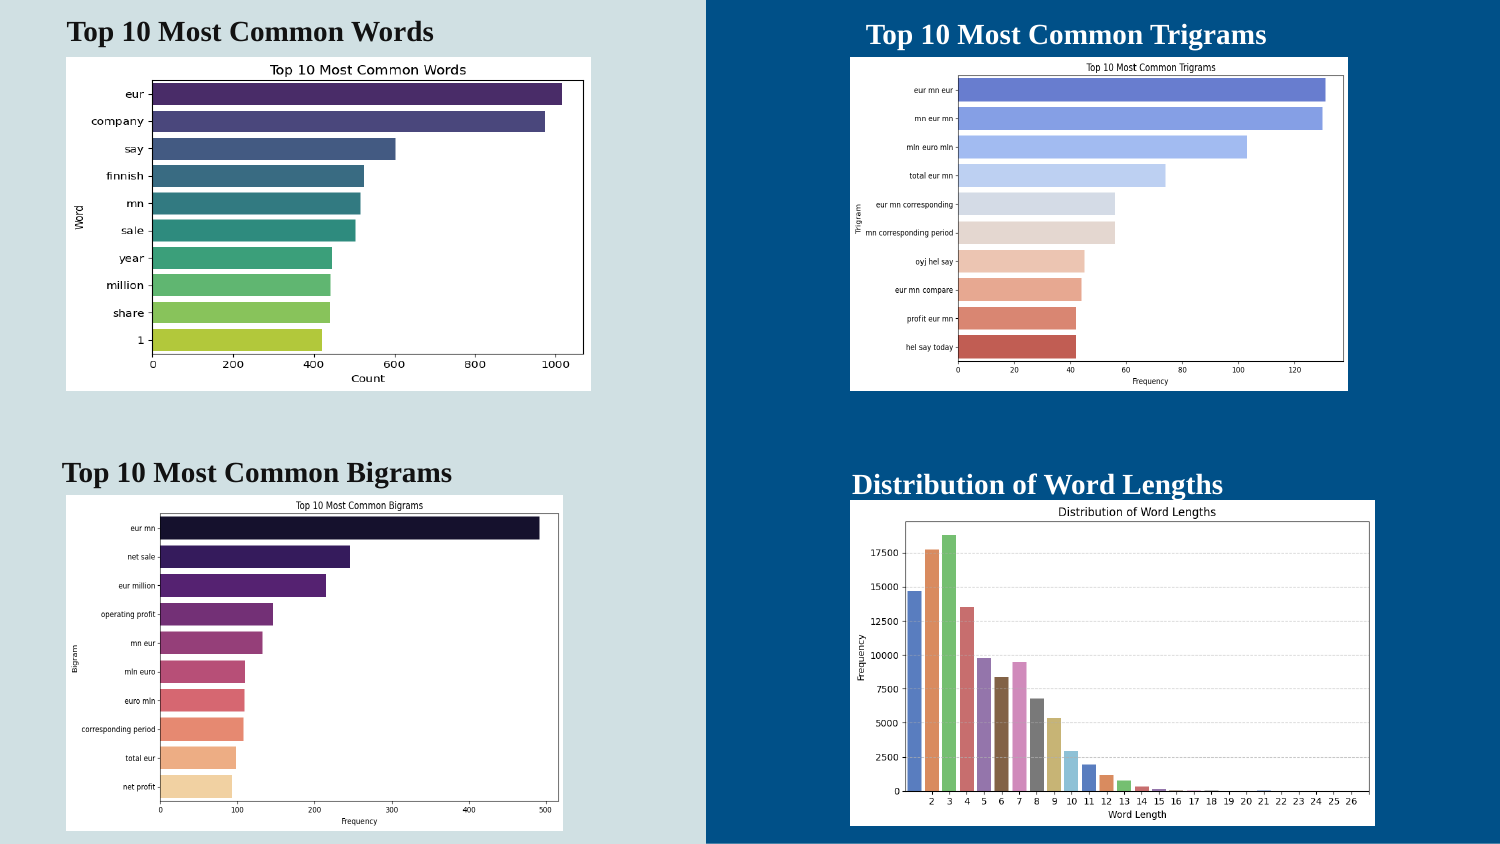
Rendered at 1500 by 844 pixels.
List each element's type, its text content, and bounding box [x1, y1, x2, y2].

picture [850, 500, 1376, 826]
text_box Top 10 Most Common Bigrams [46, 438, 507, 485]
picture [850, 57, 1348, 391]
text_box Top 10 Most Common Words [41, 1, 460, 63]
picture [65, 494, 563, 832]
text_box Distribution of Word Lengths [837, 438, 1361, 485]
text_box Top 10 Most Common Trigrams [850, 0, 1311, 47]
picture [65, 57, 591, 391]
